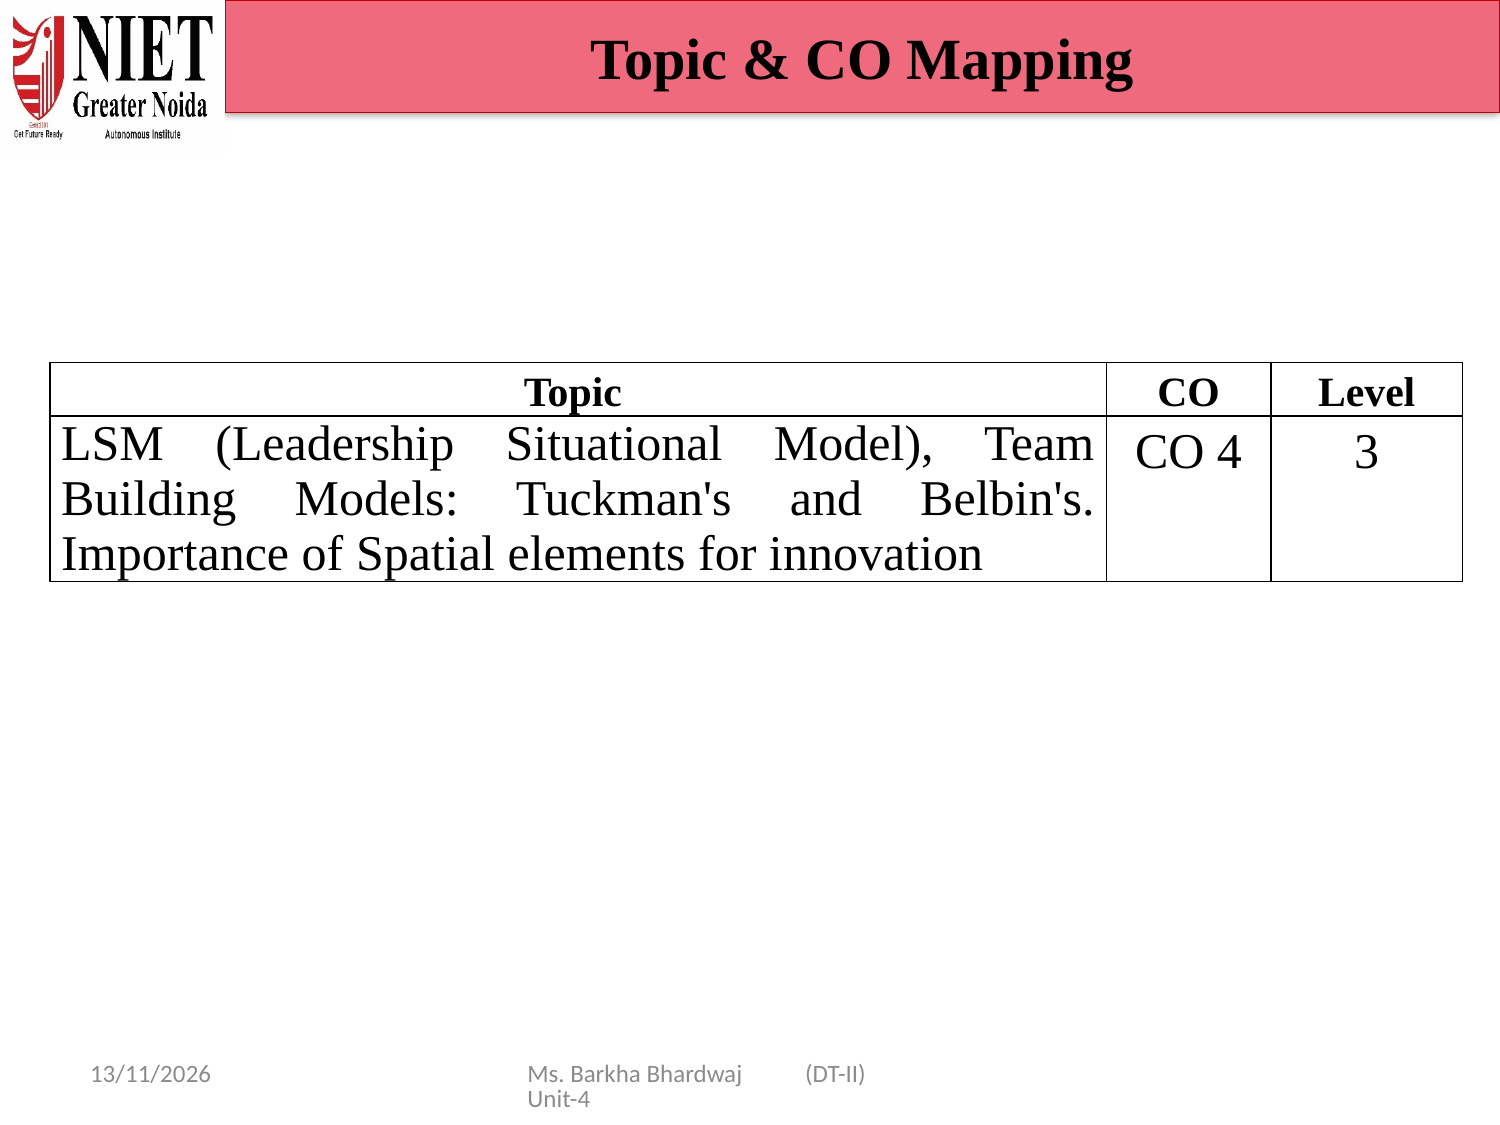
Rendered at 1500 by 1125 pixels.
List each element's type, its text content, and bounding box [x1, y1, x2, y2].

footer Ms. Barkha Bhardwaj (DT-II) Unit-4 [512, 1042, 988, 1103]
table_header Level [1272, 363, 1462, 415]
table_header CO [1107, 363, 1270, 415]
table_cell CO 4 [1107, 417, 1270, 581]
table_cell 3 [1272, 417, 1462, 581]
table_header Topic [51, 363, 1106, 415]
picture [0, 0, 226, 156]
table_cell LSM (Leadership Situational Model), Team Building Models: Tuckman's and Belbin's. Importance of Spatial elements for innovation [51, 417, 1106, 581]
text_box Topic & CO Mapping [226, 0, 1500, 113]
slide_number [75, 1042, 425, 1103]
